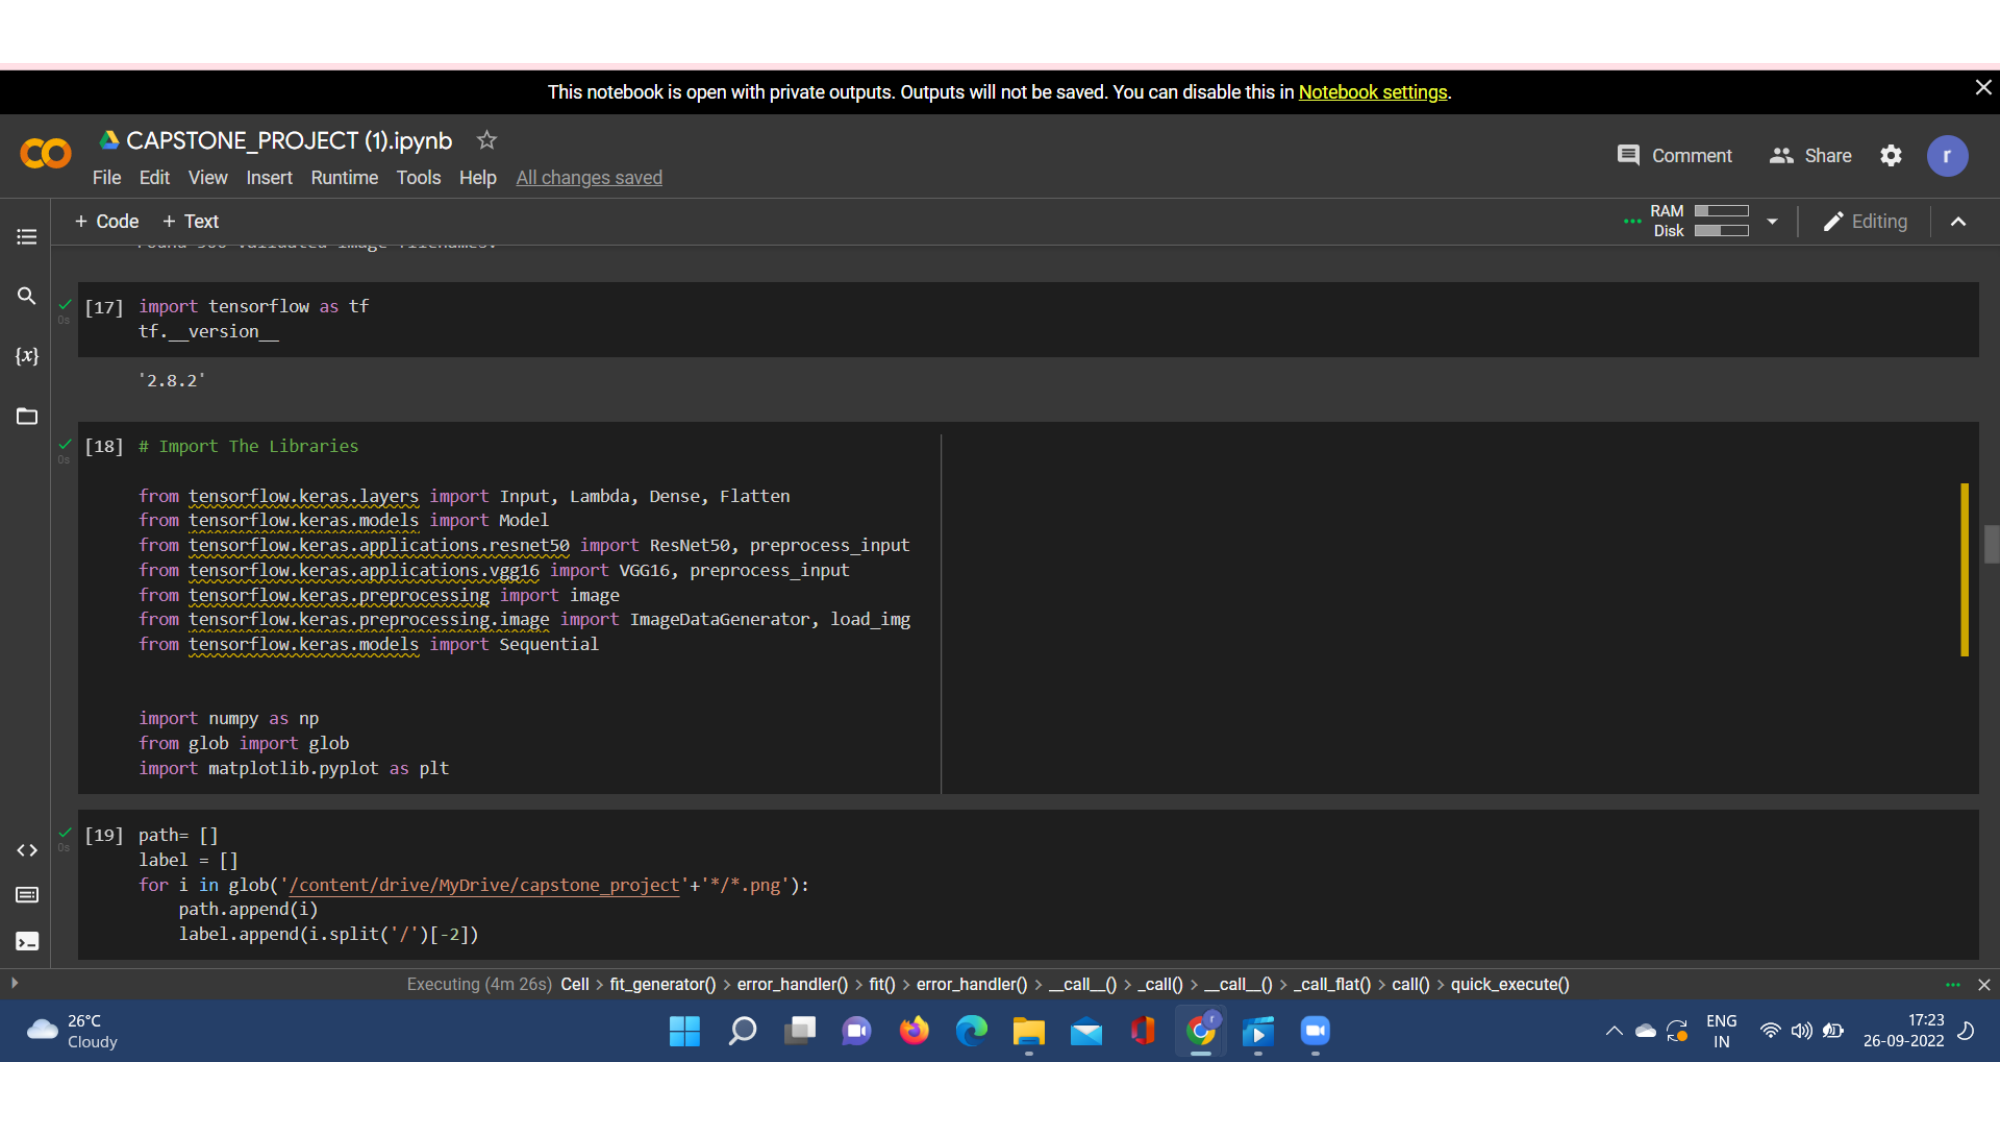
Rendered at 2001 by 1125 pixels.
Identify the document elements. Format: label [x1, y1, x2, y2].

picture [0, 63, 2000, 1062]
